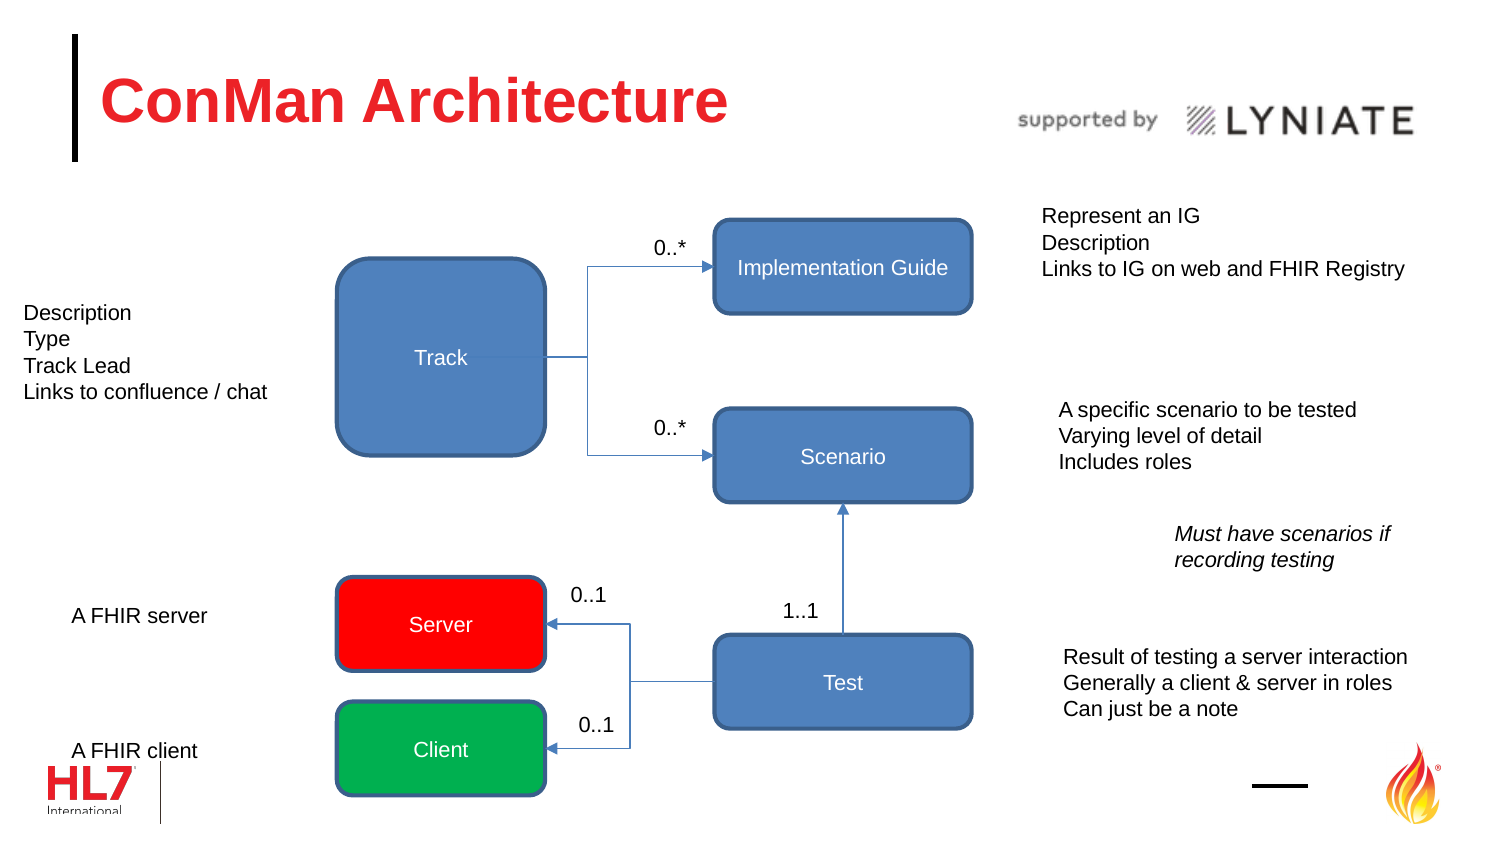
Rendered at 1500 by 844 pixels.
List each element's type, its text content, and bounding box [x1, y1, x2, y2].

text_box Test [719, 632, 974, 731]
picture [48, 766, 136, 814]
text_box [544, 681, 715, 749]
text_box A FHIR server [56, 593, 223, 635]
picture [998, 91, 1441, 149]
text_box Server [334, 574, 548, 673]
text_box Represent an IG Description Links to IG on web and FHIR Registry [1026, 194, 1421, 289]
text_box Track [334, 256, 536, 458]
text_box Implementation Guide [712, 217, 974, 316]
text_box Client [334, 699, 548, 798]
title ConMan Architecture [100, 33, 1451, 163]
text_box 1..1 [767, 589, 834, 631]
text_box Must have scenarios if recording testing [1159, 512, 1443, 580]
text_box 0..1 [555, 573, 622, 614]
text_box Description Type Track Lead Links to confluence / chat [8, 291, 347, 412]
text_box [462, 266, 715, 356]
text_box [462, 356, 715, 456]
picture [1386, 742, 1441, 824]
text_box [544, 623, 715, 681]
text_box A specific scenario to be tested Varying level of detail Includes roles [1043, 387, 1373, 482]
text_box 0..* [639, 225, 702, 265]
text_box Result of testing a server interaction Generally a client & server in roles Can just be a note [1048, 634, 1424, 729]
text_box A FHIR client [56, 729, 213, 771]
text_box Scenario [712, 406, 974, 505]
